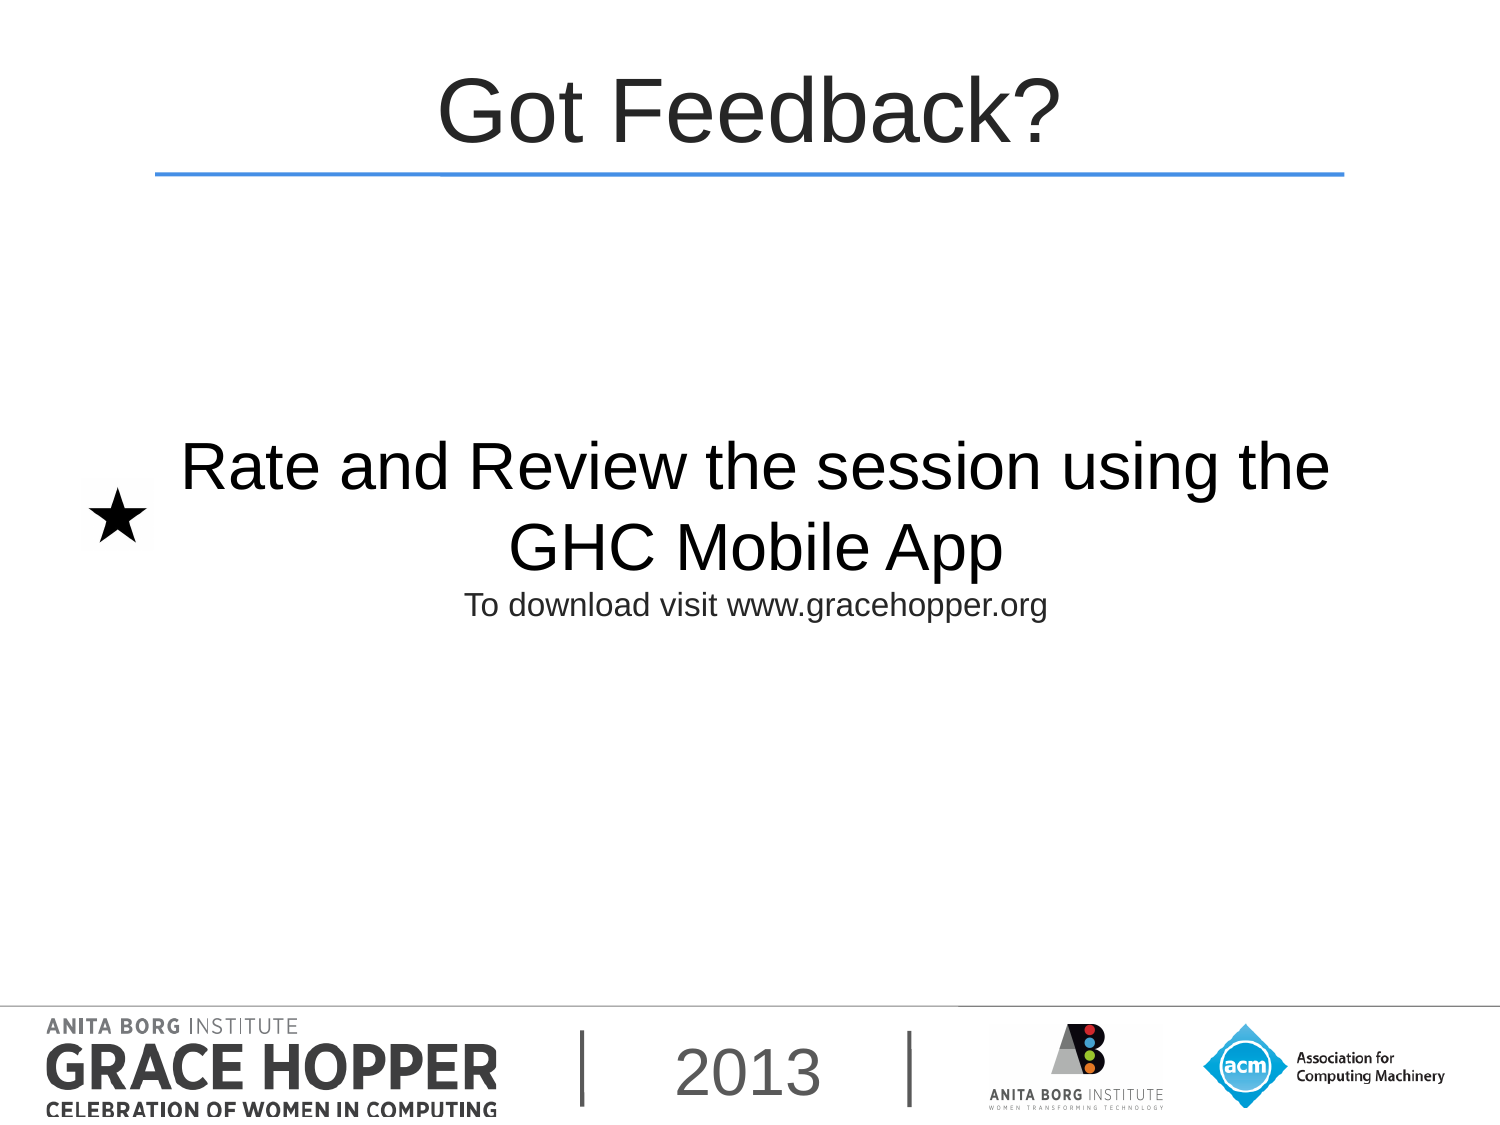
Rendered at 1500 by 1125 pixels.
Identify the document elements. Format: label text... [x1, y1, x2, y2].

picture [989, 1024, 1163, 1110]
picture [81, 478, 154, 551]
text_box Got Feedback? [75, 19, 1425, 191]
text_box Rate and Review the session using the GHC Mobile App To download visit www.gracehopper.org [81, 370, 1432, 910]
